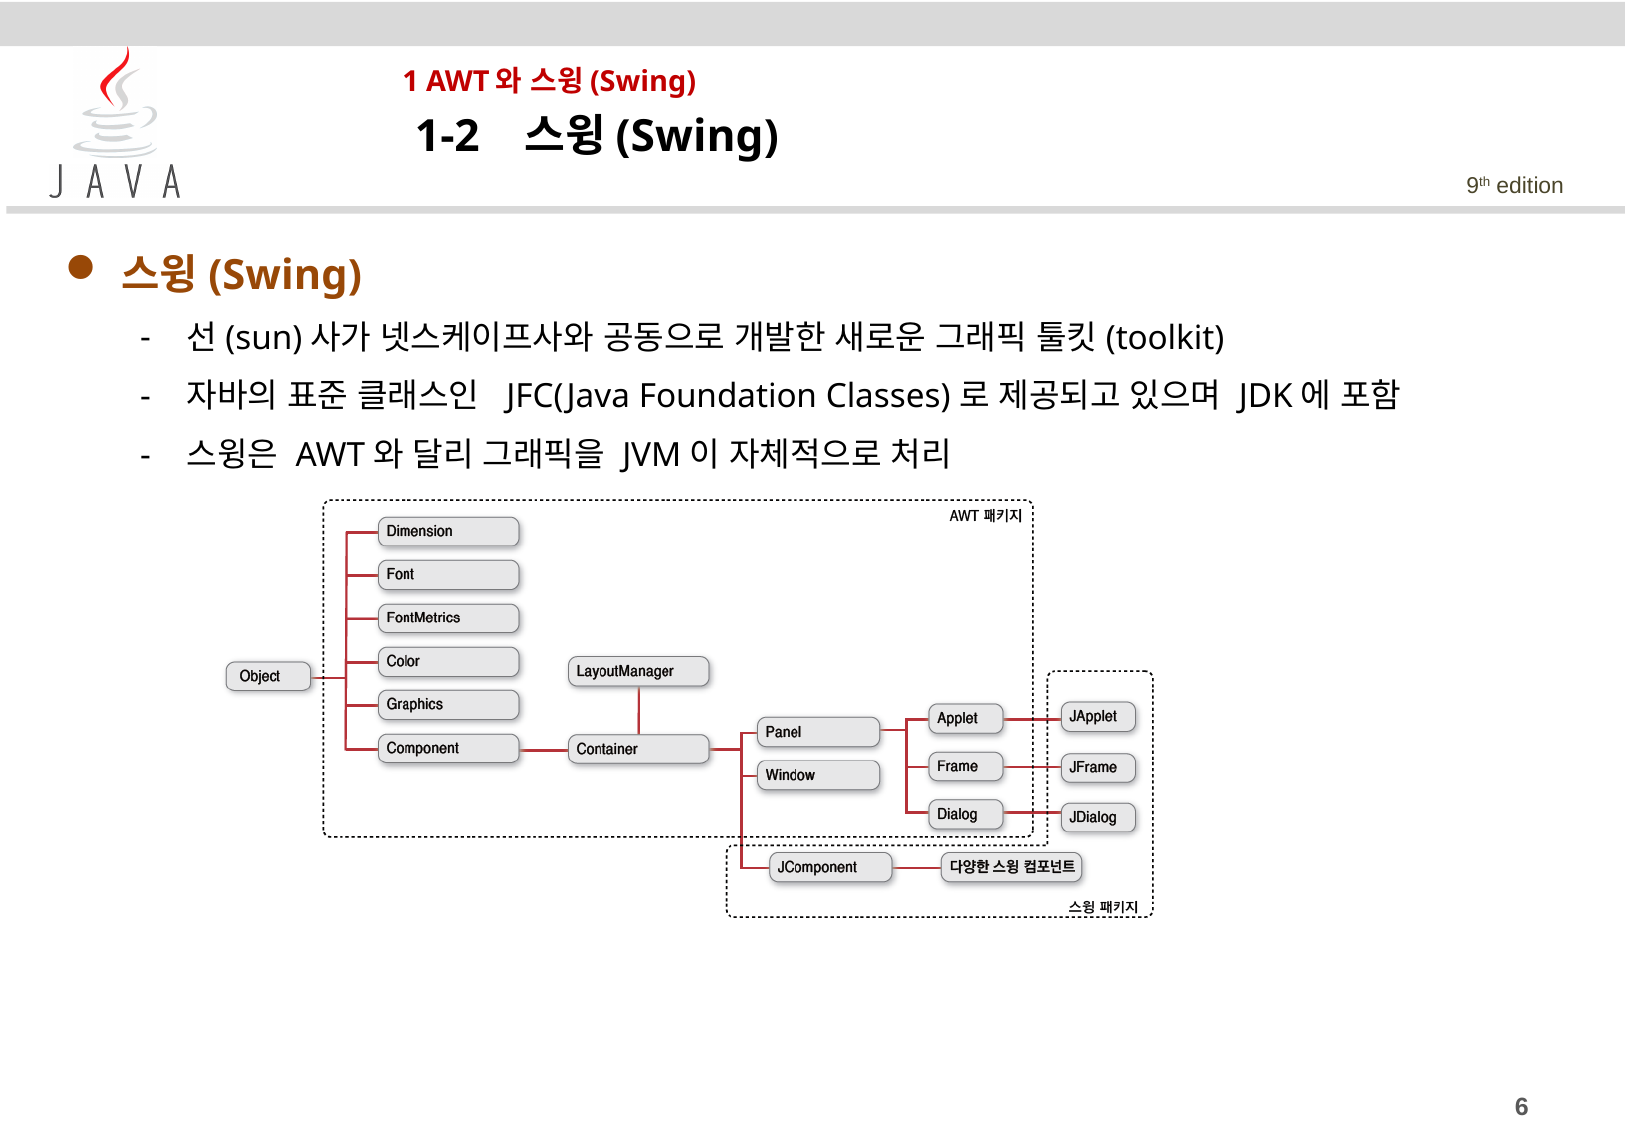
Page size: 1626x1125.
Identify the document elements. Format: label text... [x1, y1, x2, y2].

picture [73, 46, 157, 158]
title 1 AWT와 스윙(Swing) [387, 54, 1393, 105]
list 스윙(Swing) 선(sun)사가 넷스케이프사와 공동으로 개발한 새로운 그래픽 툴킷(toolkit) 자바의 표준 클래스인 JFC(Java Foundation Classes)로 제공되고 있으며 JDK에 포함 스윙은 AWT와 달리 그래픽을 JVM이 자체적으로 처리 [48, 223, 1564, 1064]
picture [212, 474, 1184, 975]
list 1-2 스윙(Swing) [399, 99, 1625, 169]
picture [49, 164, 180, 198]
slide_number 6 [1164, 1074, 1544, 1125]
